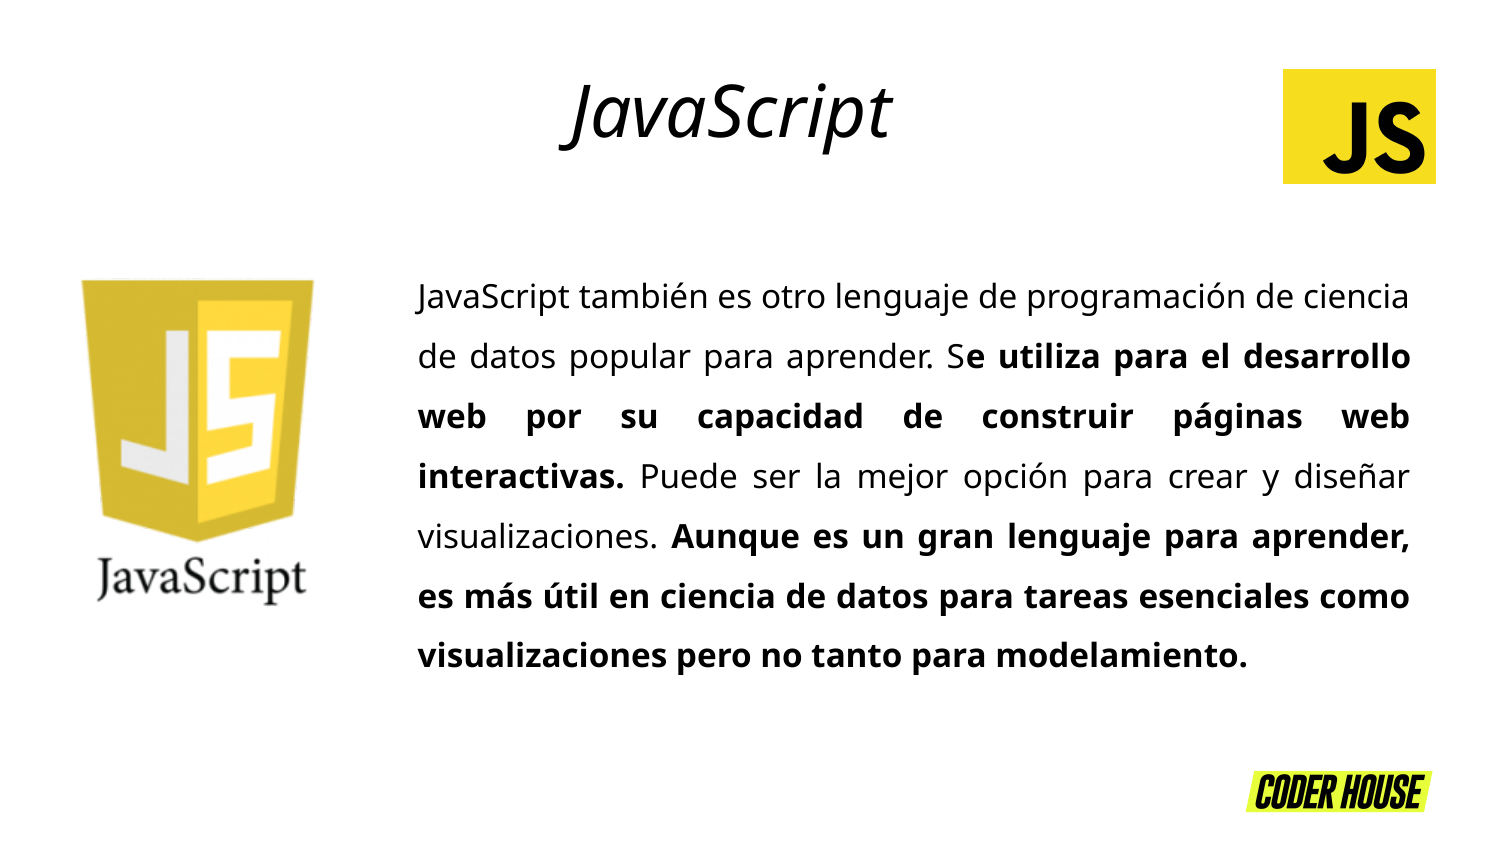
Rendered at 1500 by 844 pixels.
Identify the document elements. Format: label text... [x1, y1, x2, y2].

picture [1241, 764, 1437, 819]
text_box JavaScript [88, 36, 1375, 151]
picture [1283, 69, 1437, 185]
text_box JavaScript también es otro lenguaje de programación de ciencia de datos popular para aprender. Se utiliza para el desarrollo web por su capacidad de construir páginas web interactivas. Puede ser la mejor opción para crear y diseñar visualizaciones. Aunque es un gran lenguaje para aprender, es más útil en ciencia de datos para tareas esenciales como visualizaciones pero no tanto para modelamiento. [400, 247, 1427, 683]
picture [25, 269, 371, 615]
